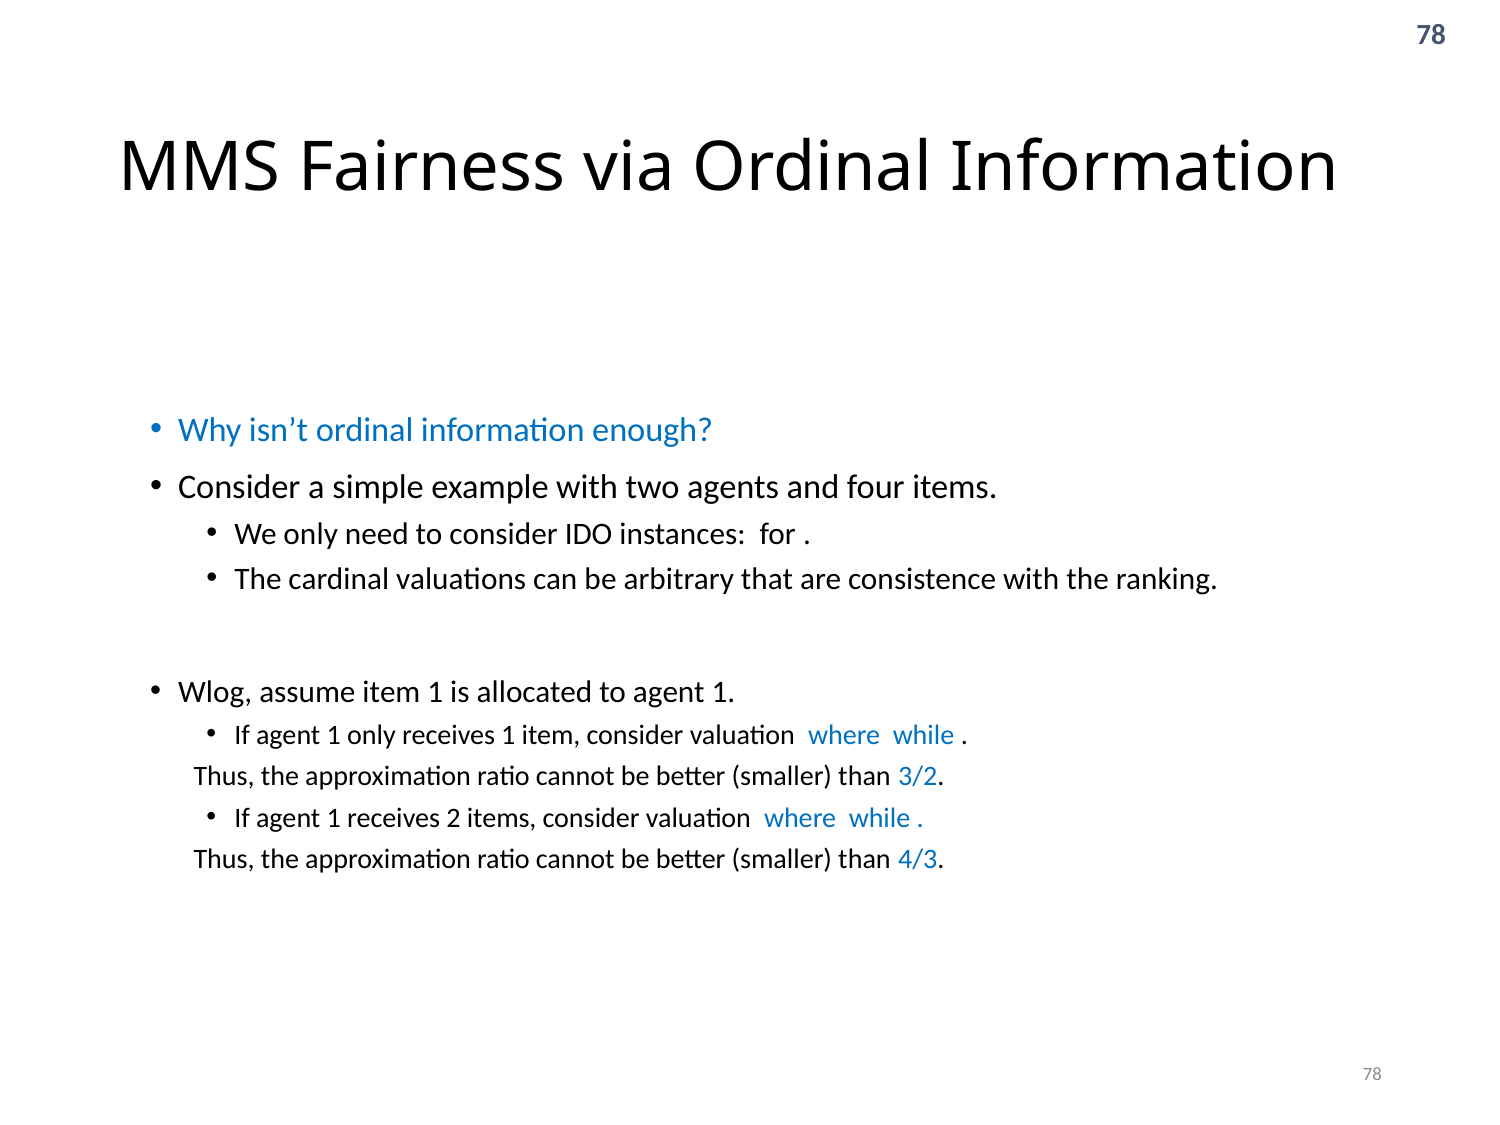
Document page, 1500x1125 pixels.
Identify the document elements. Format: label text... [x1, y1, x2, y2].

title MMS Fairness via Ordinal Information [103, 59, 1397, 278]
slide_number 78 [1059, 1042, 1397, 1103]
